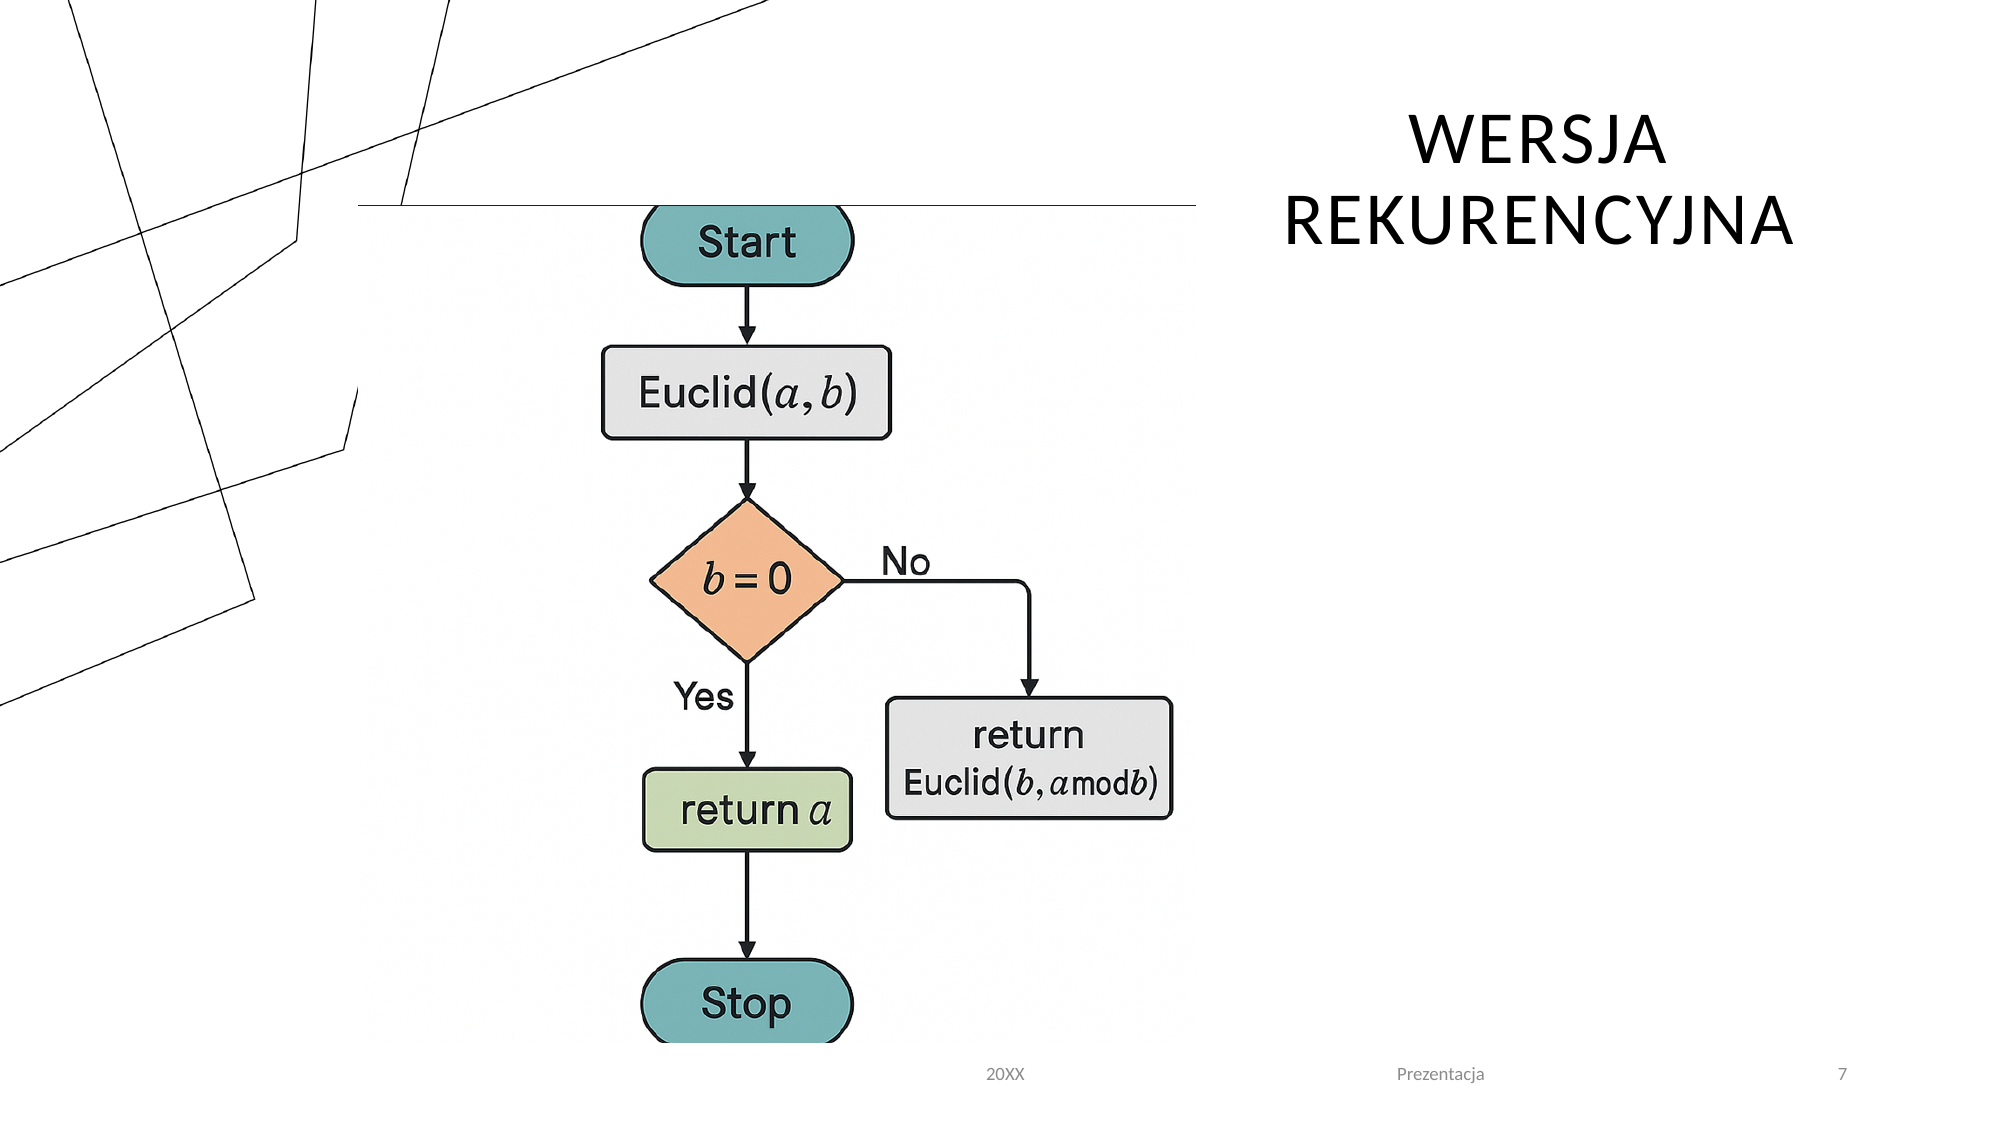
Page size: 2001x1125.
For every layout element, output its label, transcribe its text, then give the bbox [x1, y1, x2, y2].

footer Prezentacja [1174, 1042, 1707, 1103]
slide_number 20XX [971, 1043, 1127, 1103]
title Wersja rekurencyjna [1138, 0, 1940, 269]
picture [0, 0, 1196, 1043]
slide_number 7 [1755, 1042, 1863, 1103]
